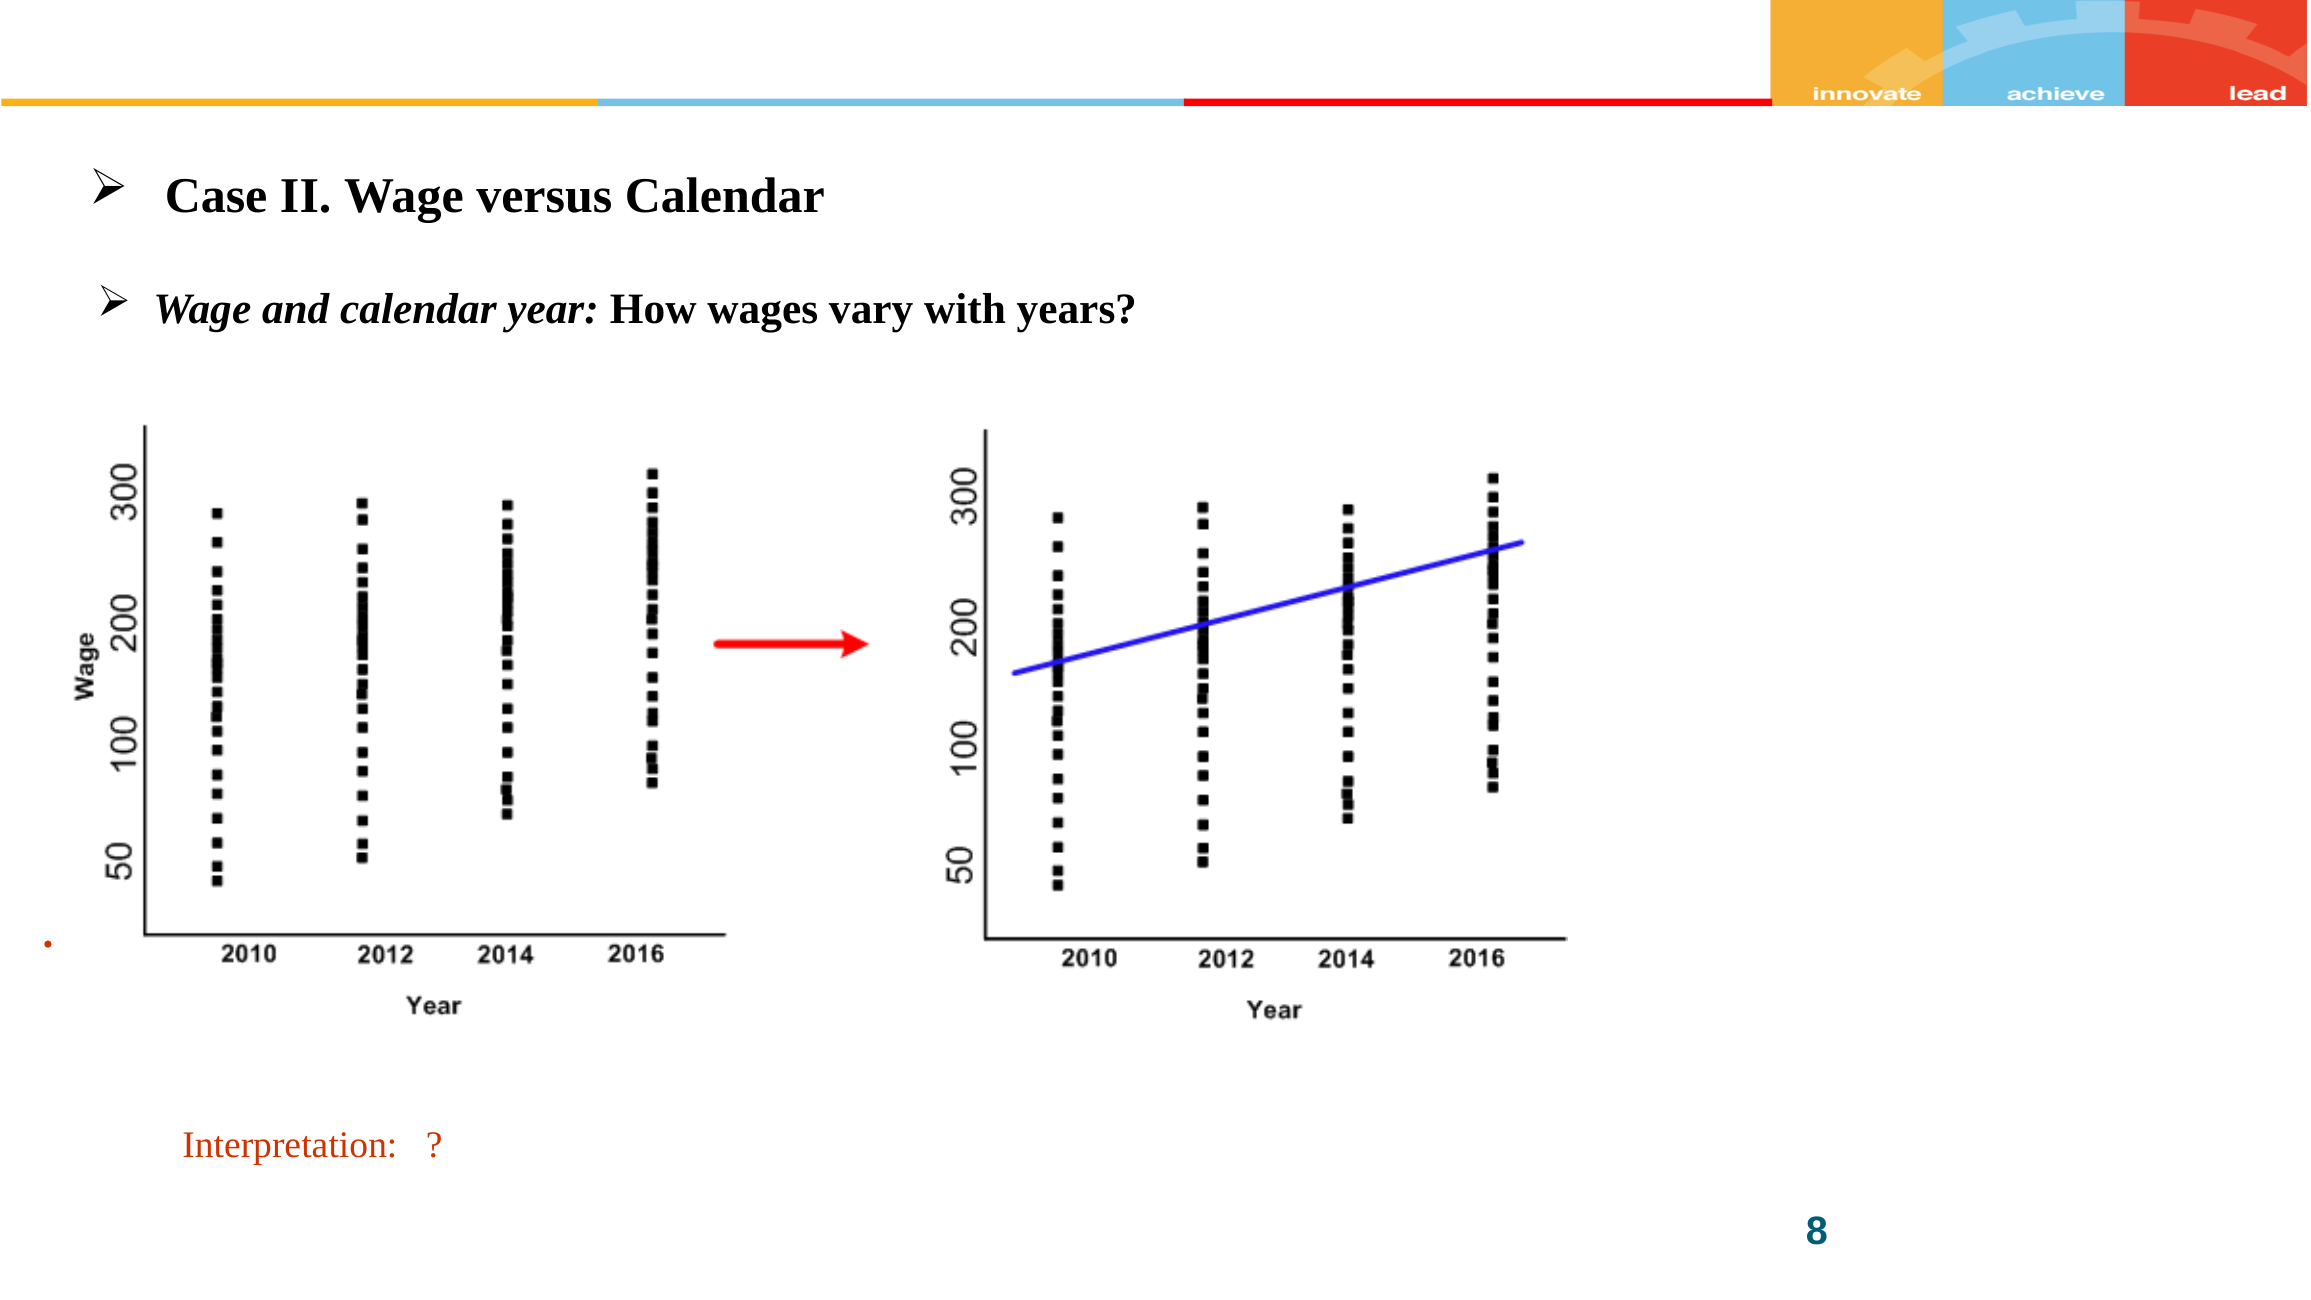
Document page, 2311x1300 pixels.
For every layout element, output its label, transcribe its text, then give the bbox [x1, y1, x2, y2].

picture [67, 424, 1568, 1028]
list Case II. Wage versus Calendar Wage and calendar year: How wages vary with years? . [42, 162, 1742, 1156]
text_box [1, 98, 1773, 107]
slide_number 8 [1805, 1204, 1954, 1275]
text_box [1770, 0, 2307, 106]
text_box Interpretation: ? [167, 1112, 1406, 1173]
